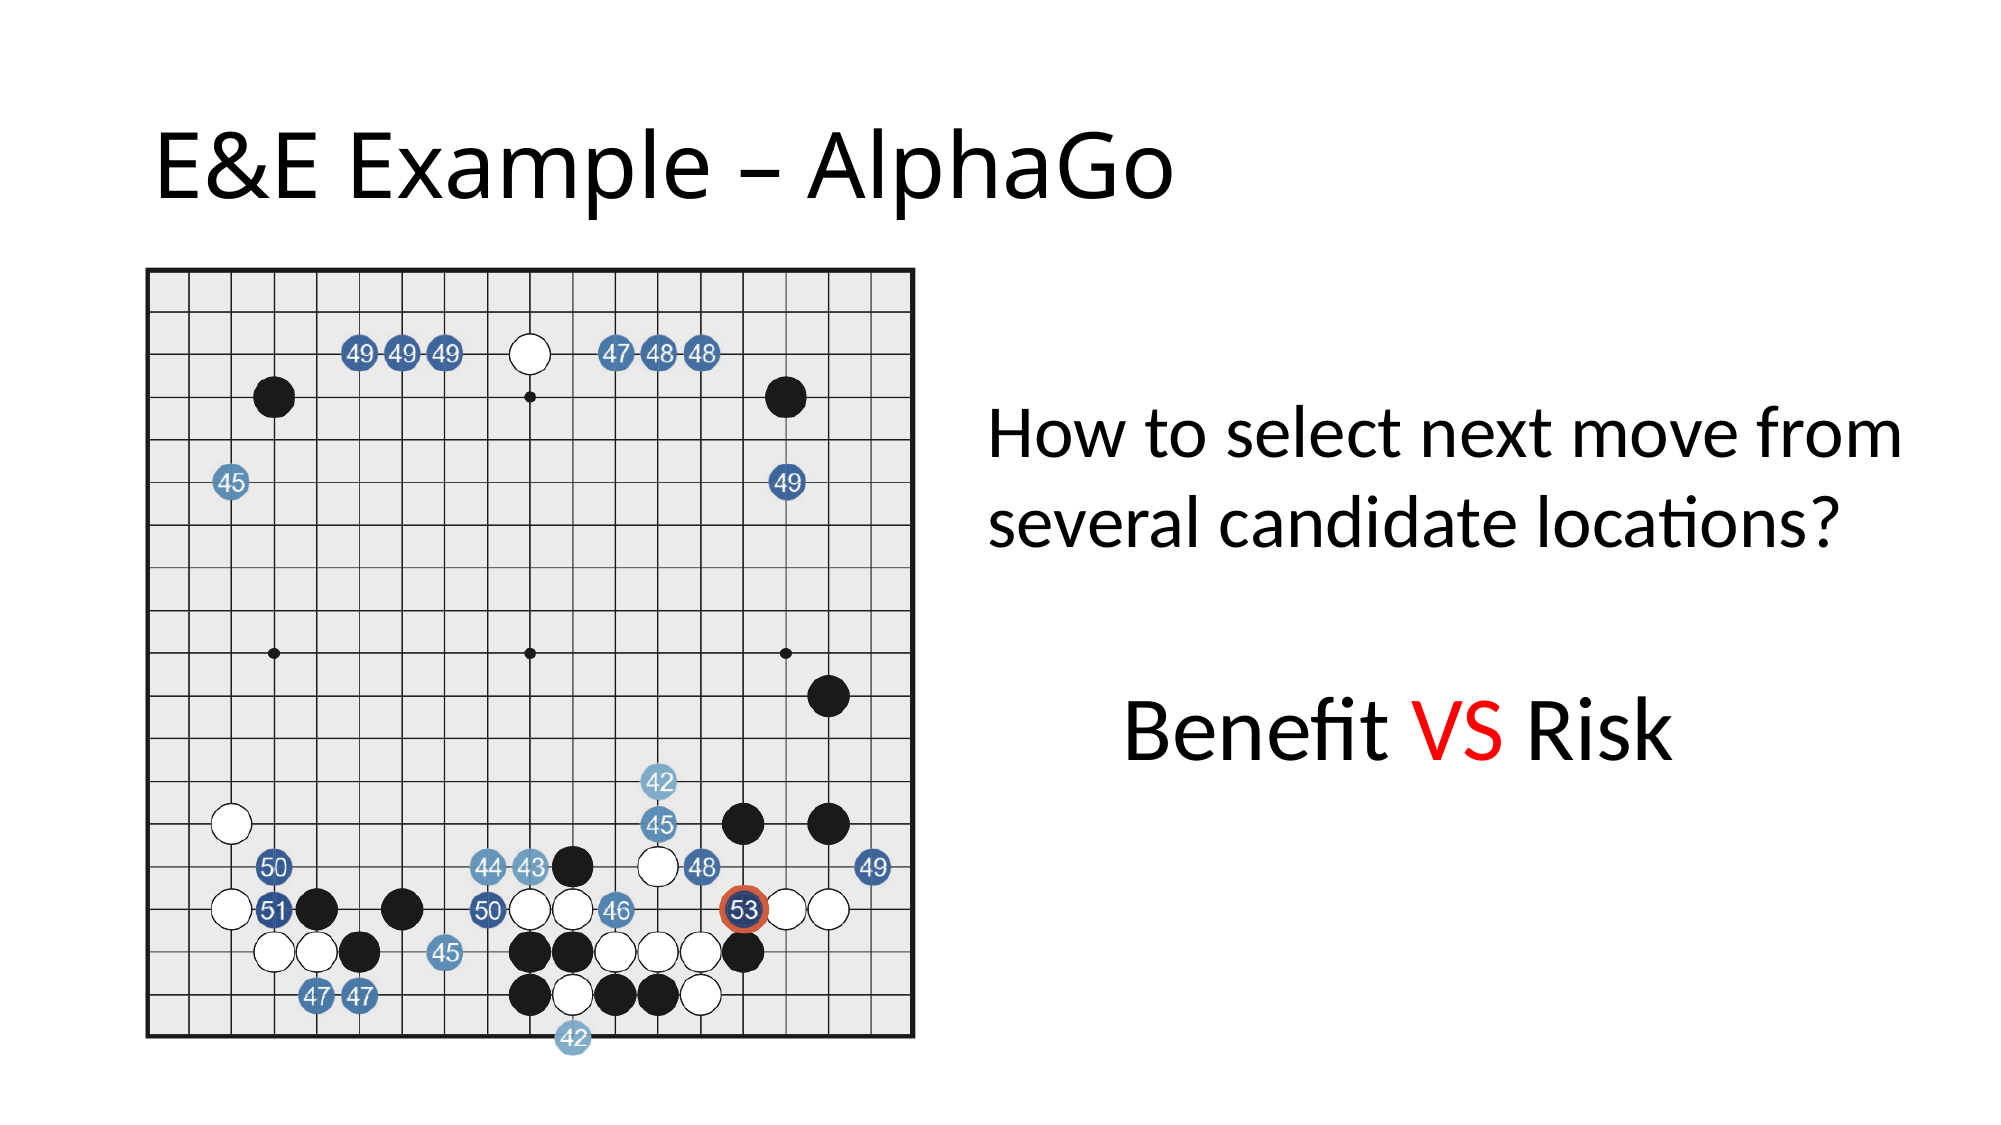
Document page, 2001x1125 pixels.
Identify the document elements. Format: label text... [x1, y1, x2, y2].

text_box How to select next move from several candidate locations? [972, 375, 1981, 570]
picture [137, 258, 935, 1064]
text_box Benefit VS Risk [1107, 661, 1690, 786]
title E&E Example – AlphaGo [137, 59, 1863, 278]
